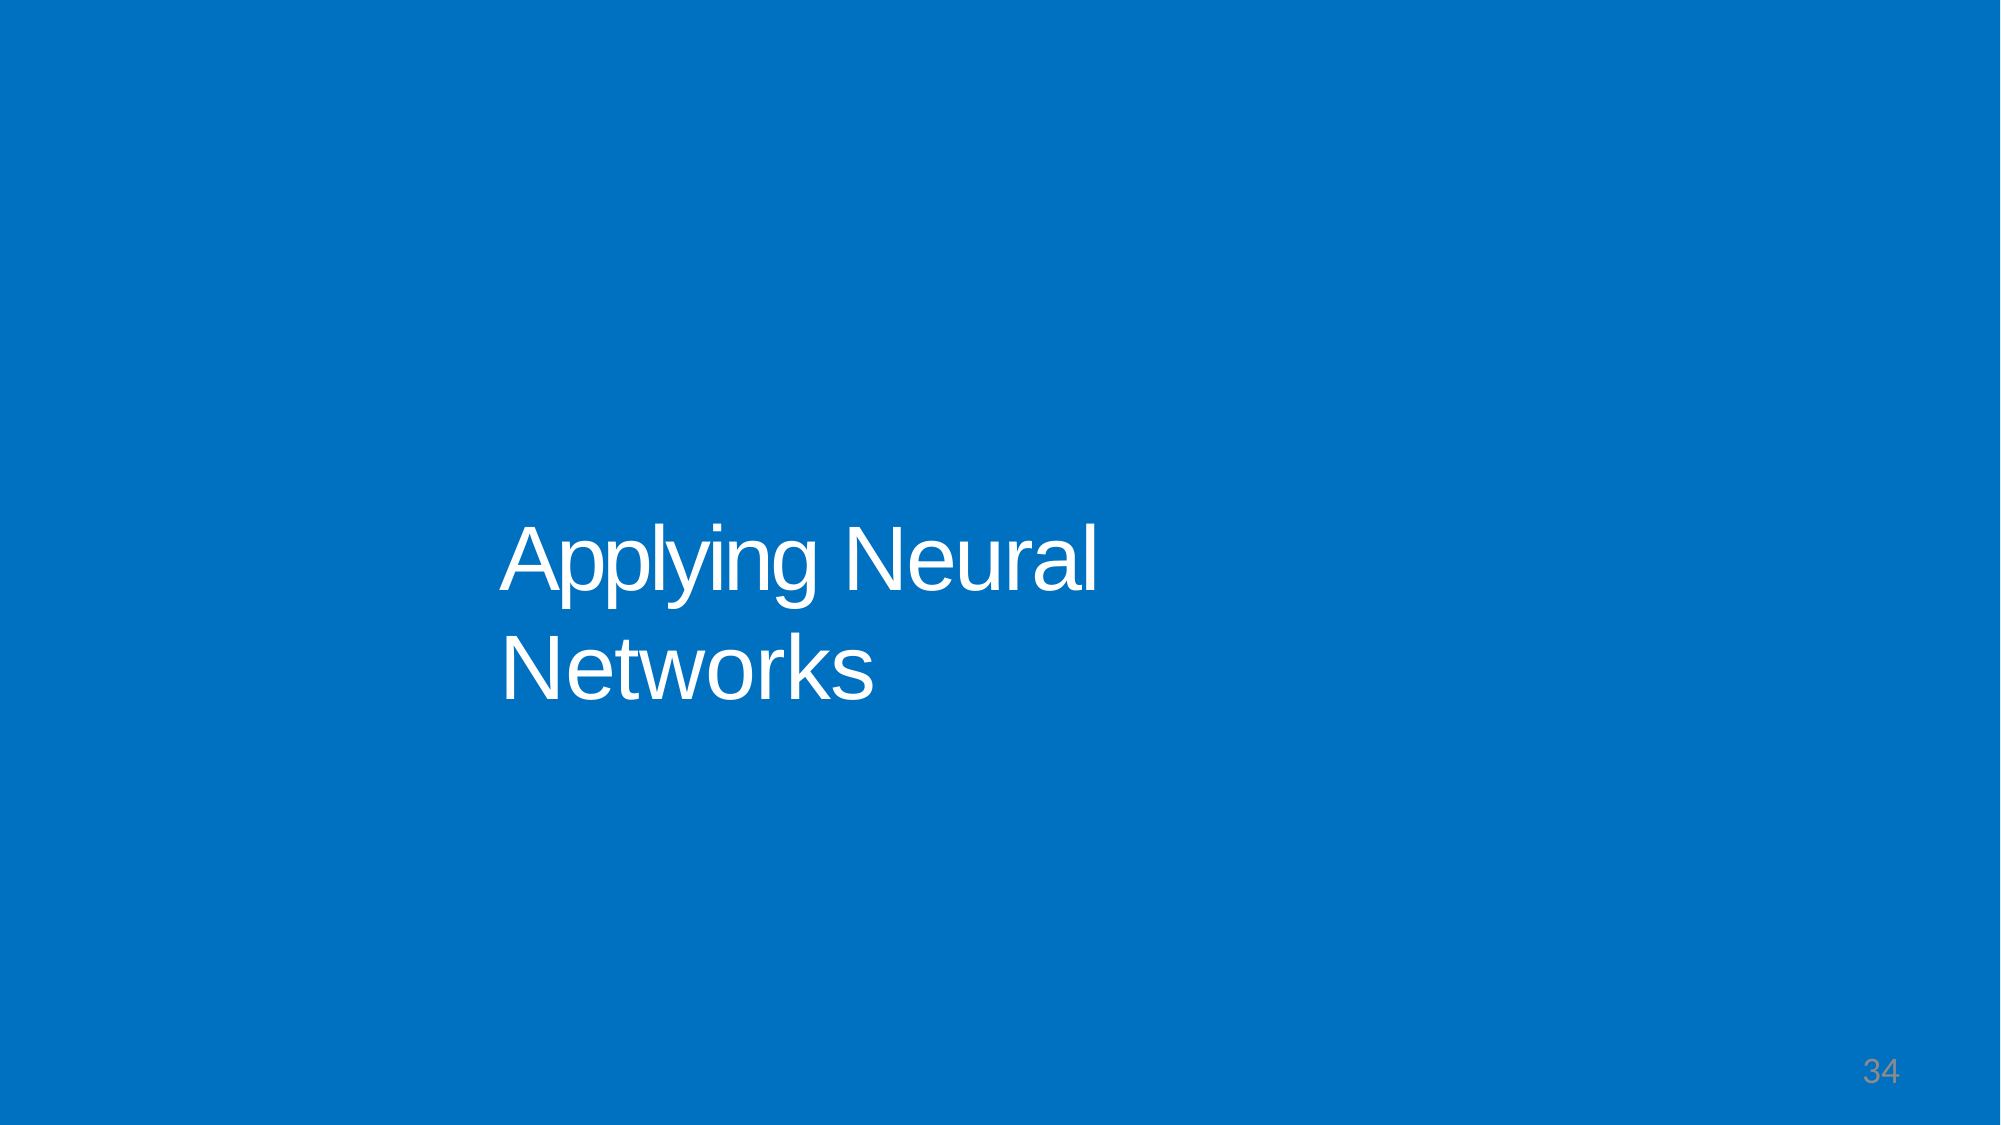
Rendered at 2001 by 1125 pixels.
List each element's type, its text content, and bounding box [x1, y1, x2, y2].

title Applying Neural Networks [497, 496, 1503, 719]
slide_number 34 [1440, 1046, 1900, 1103]
